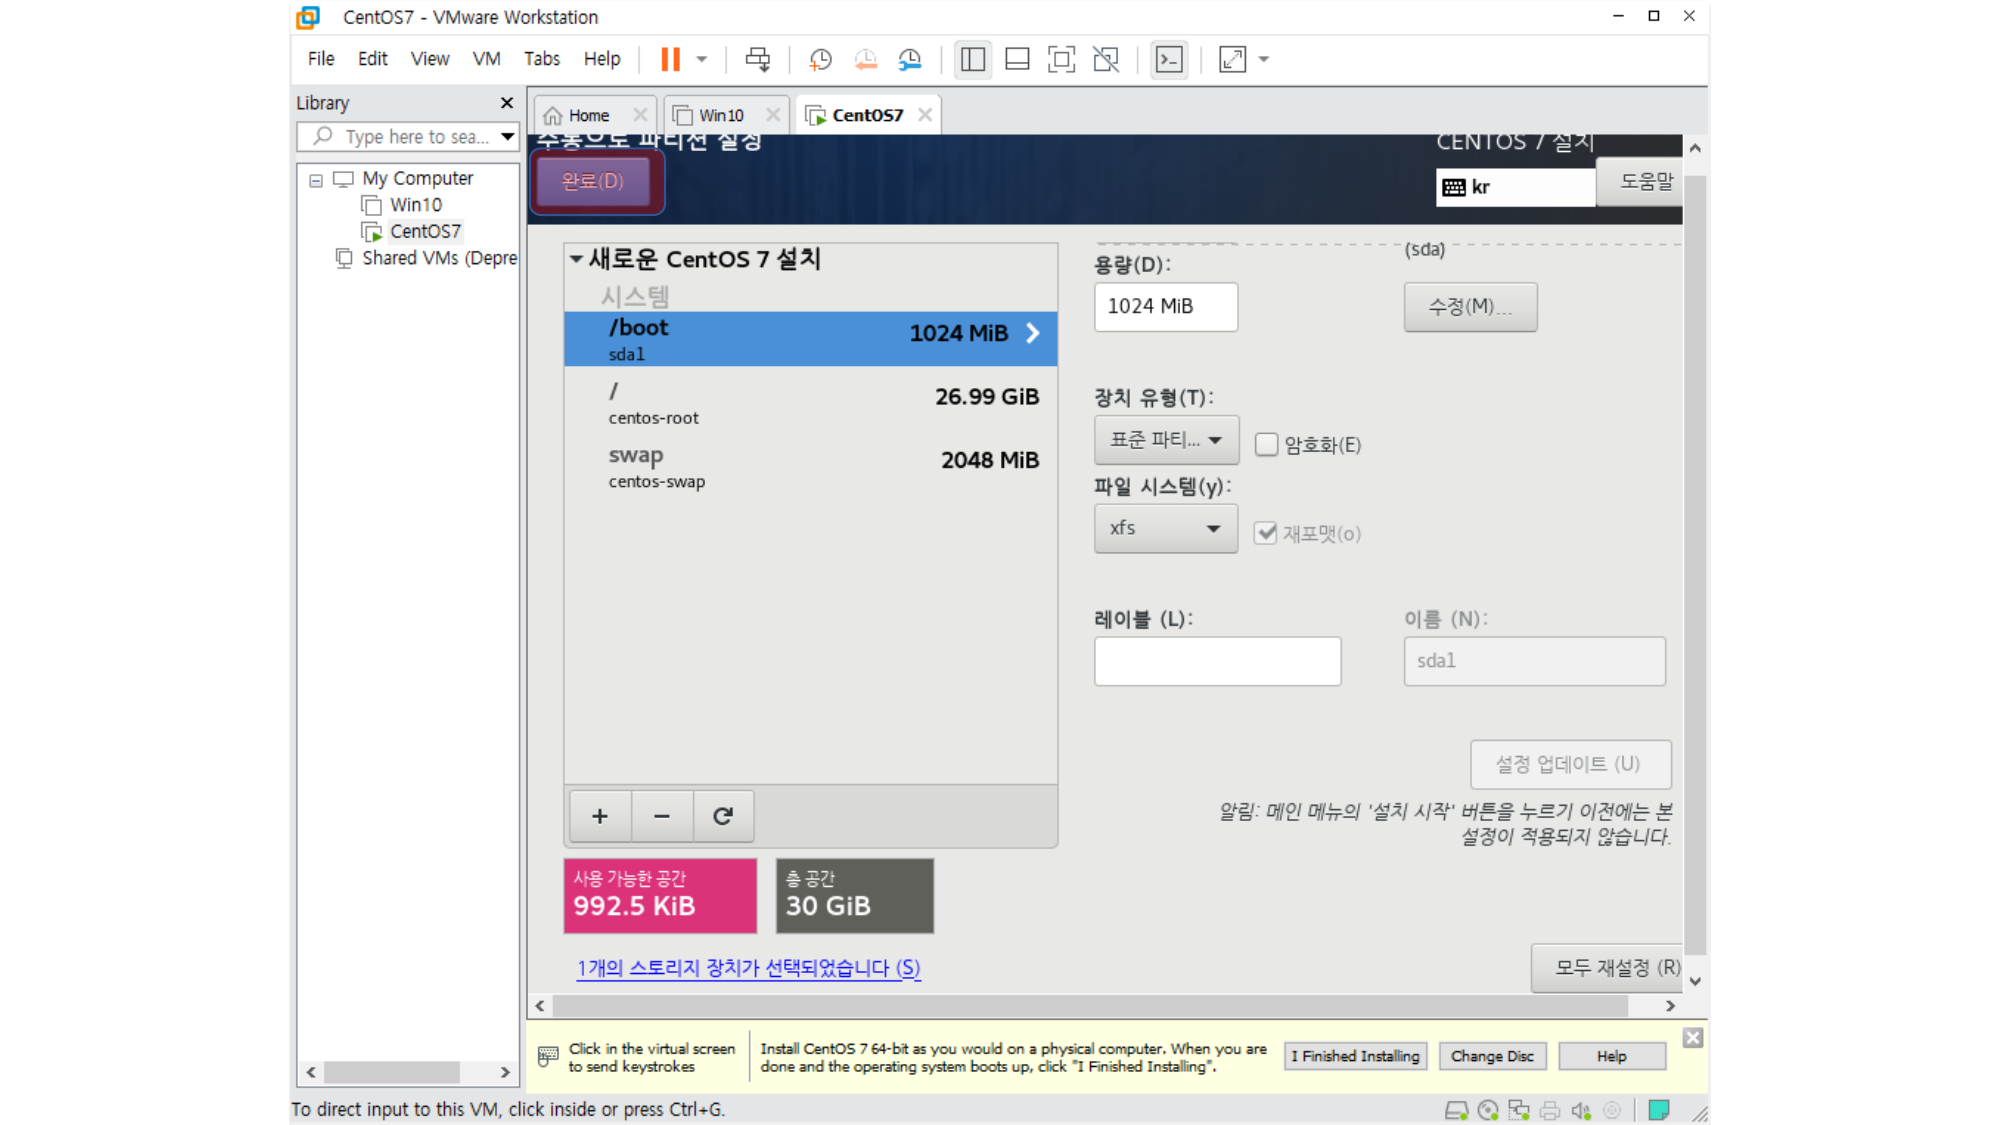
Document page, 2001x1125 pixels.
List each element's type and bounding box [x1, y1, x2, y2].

picture [289, 0, 1711, 1125]
